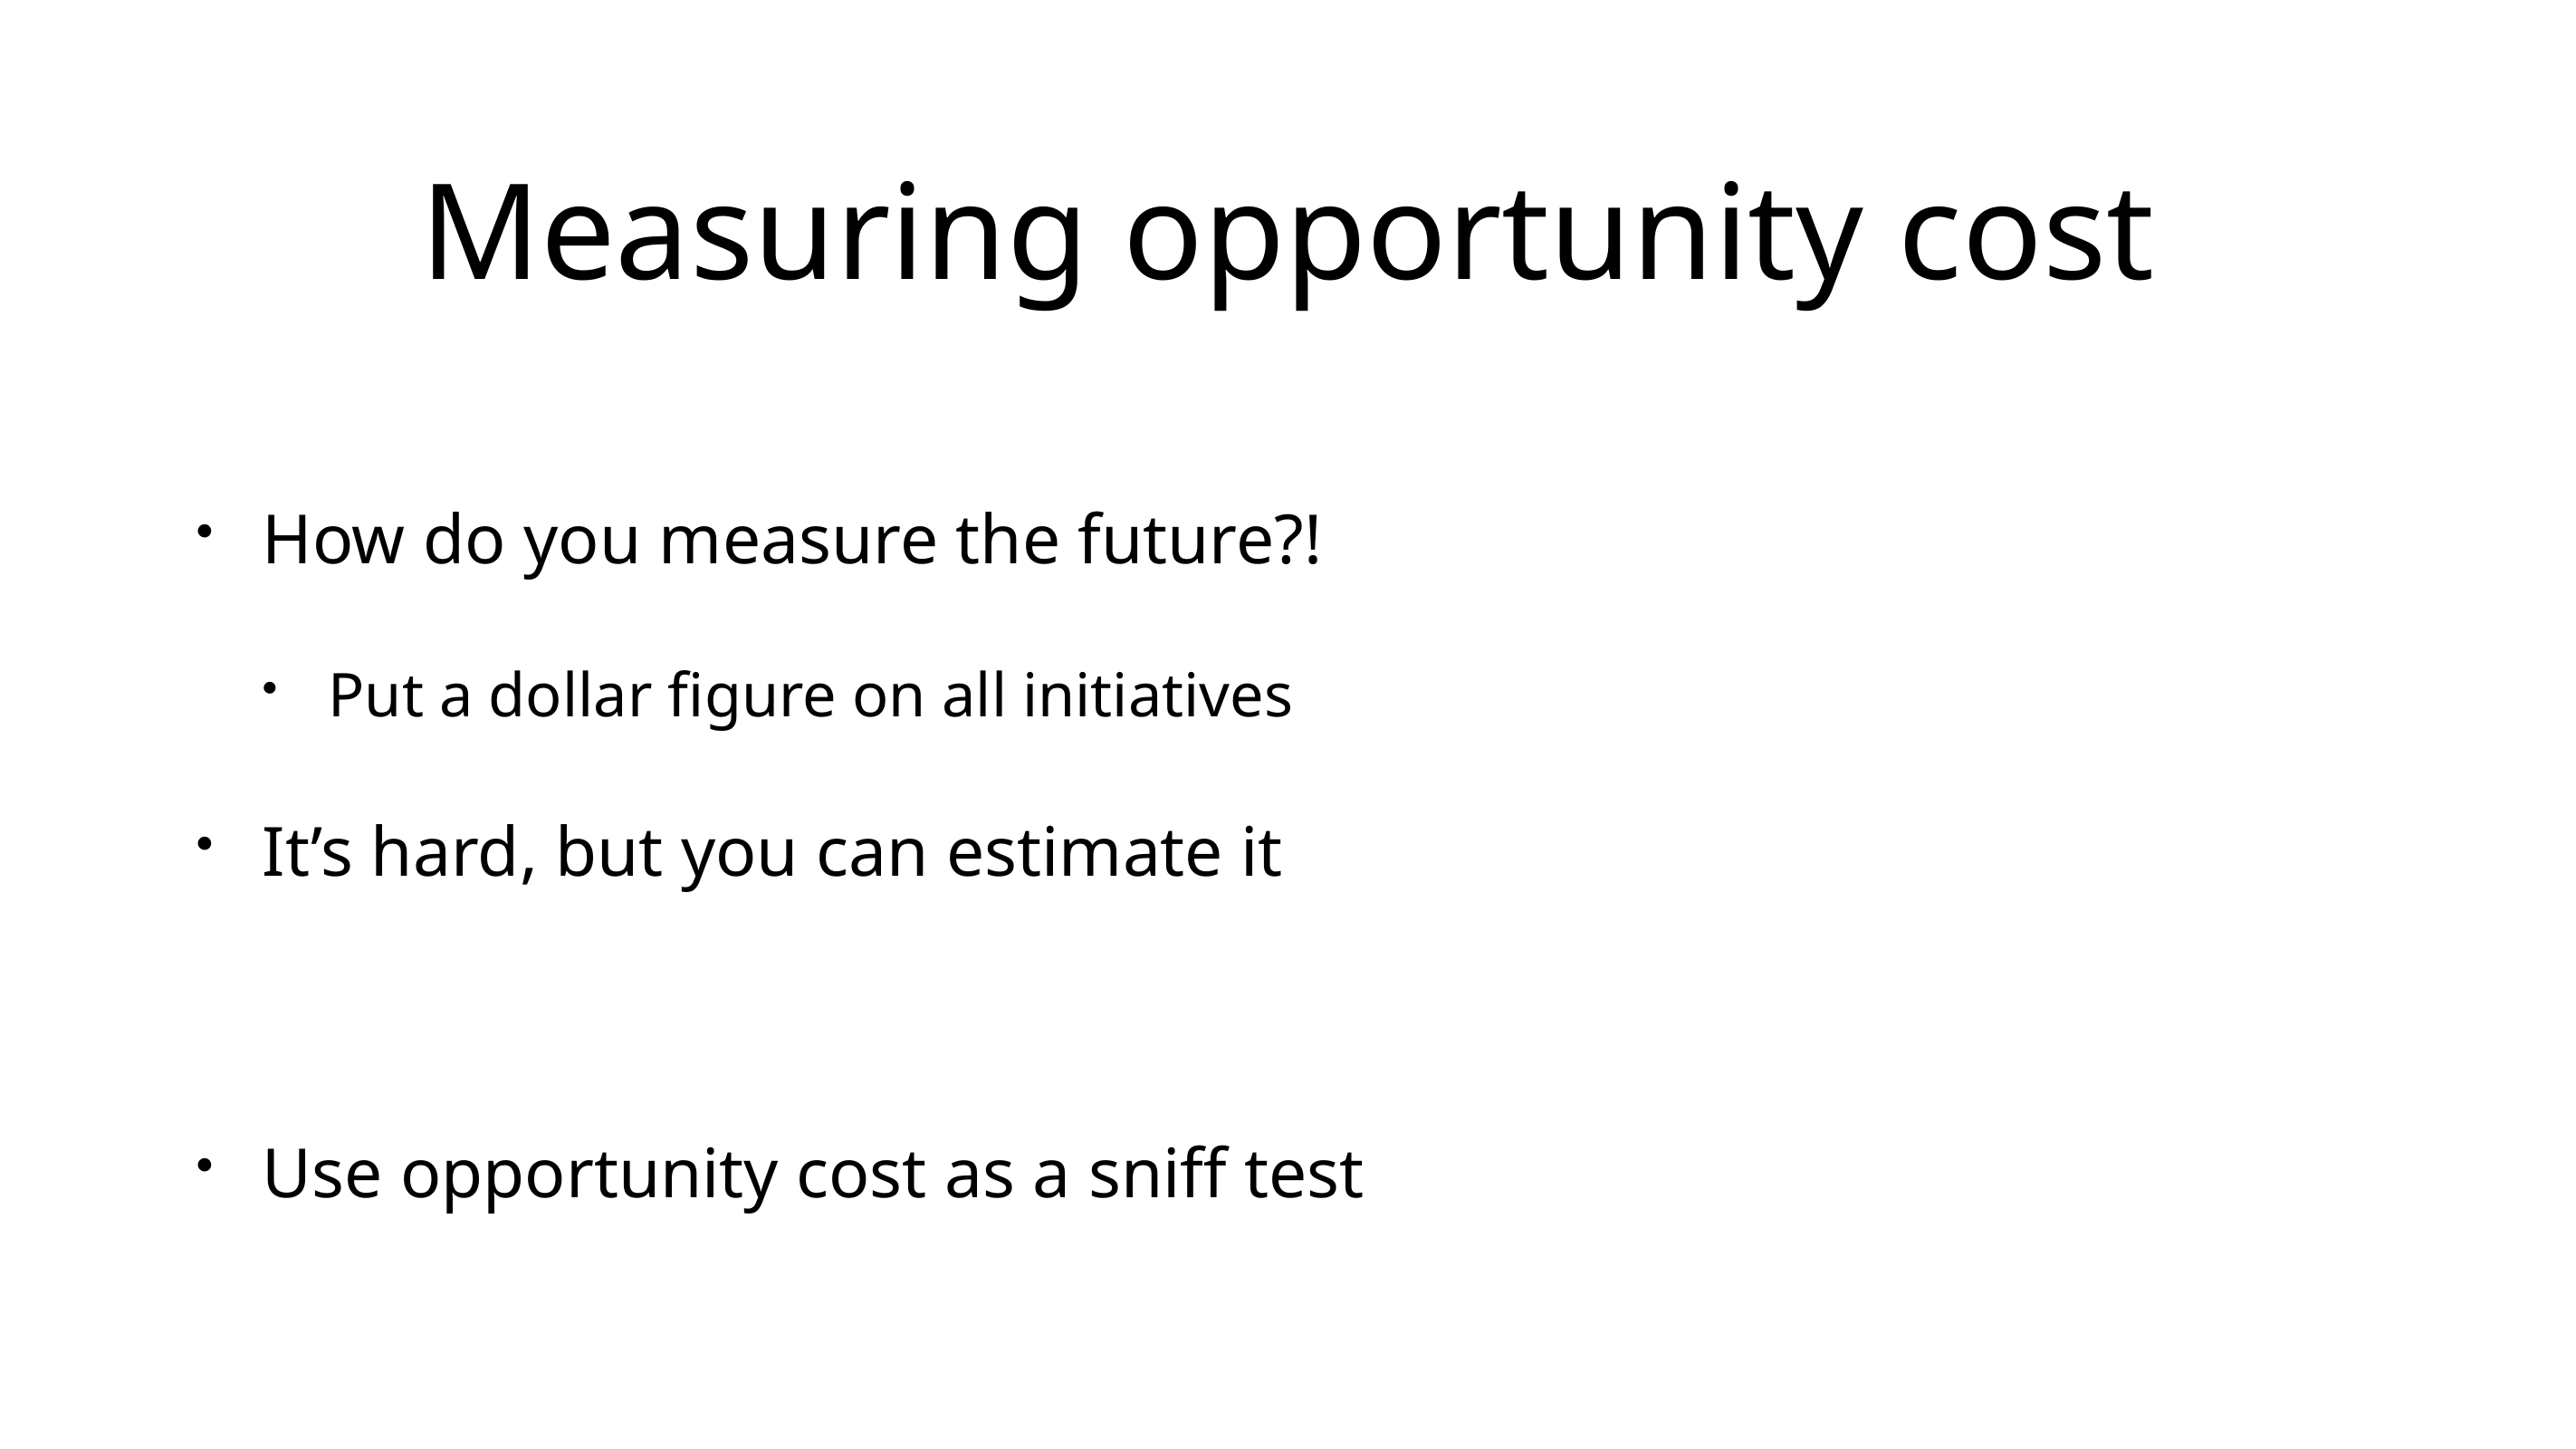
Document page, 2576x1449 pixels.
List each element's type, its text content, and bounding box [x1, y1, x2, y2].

list How do you measure the future?! Put a dollar figure on all initiatives It’s hard, but you can estimate it Use opportunity cost as a sniff test [187, 386, 2388, 1321]
title Measuring opportunity cost [187, 65, 2388, 386]
